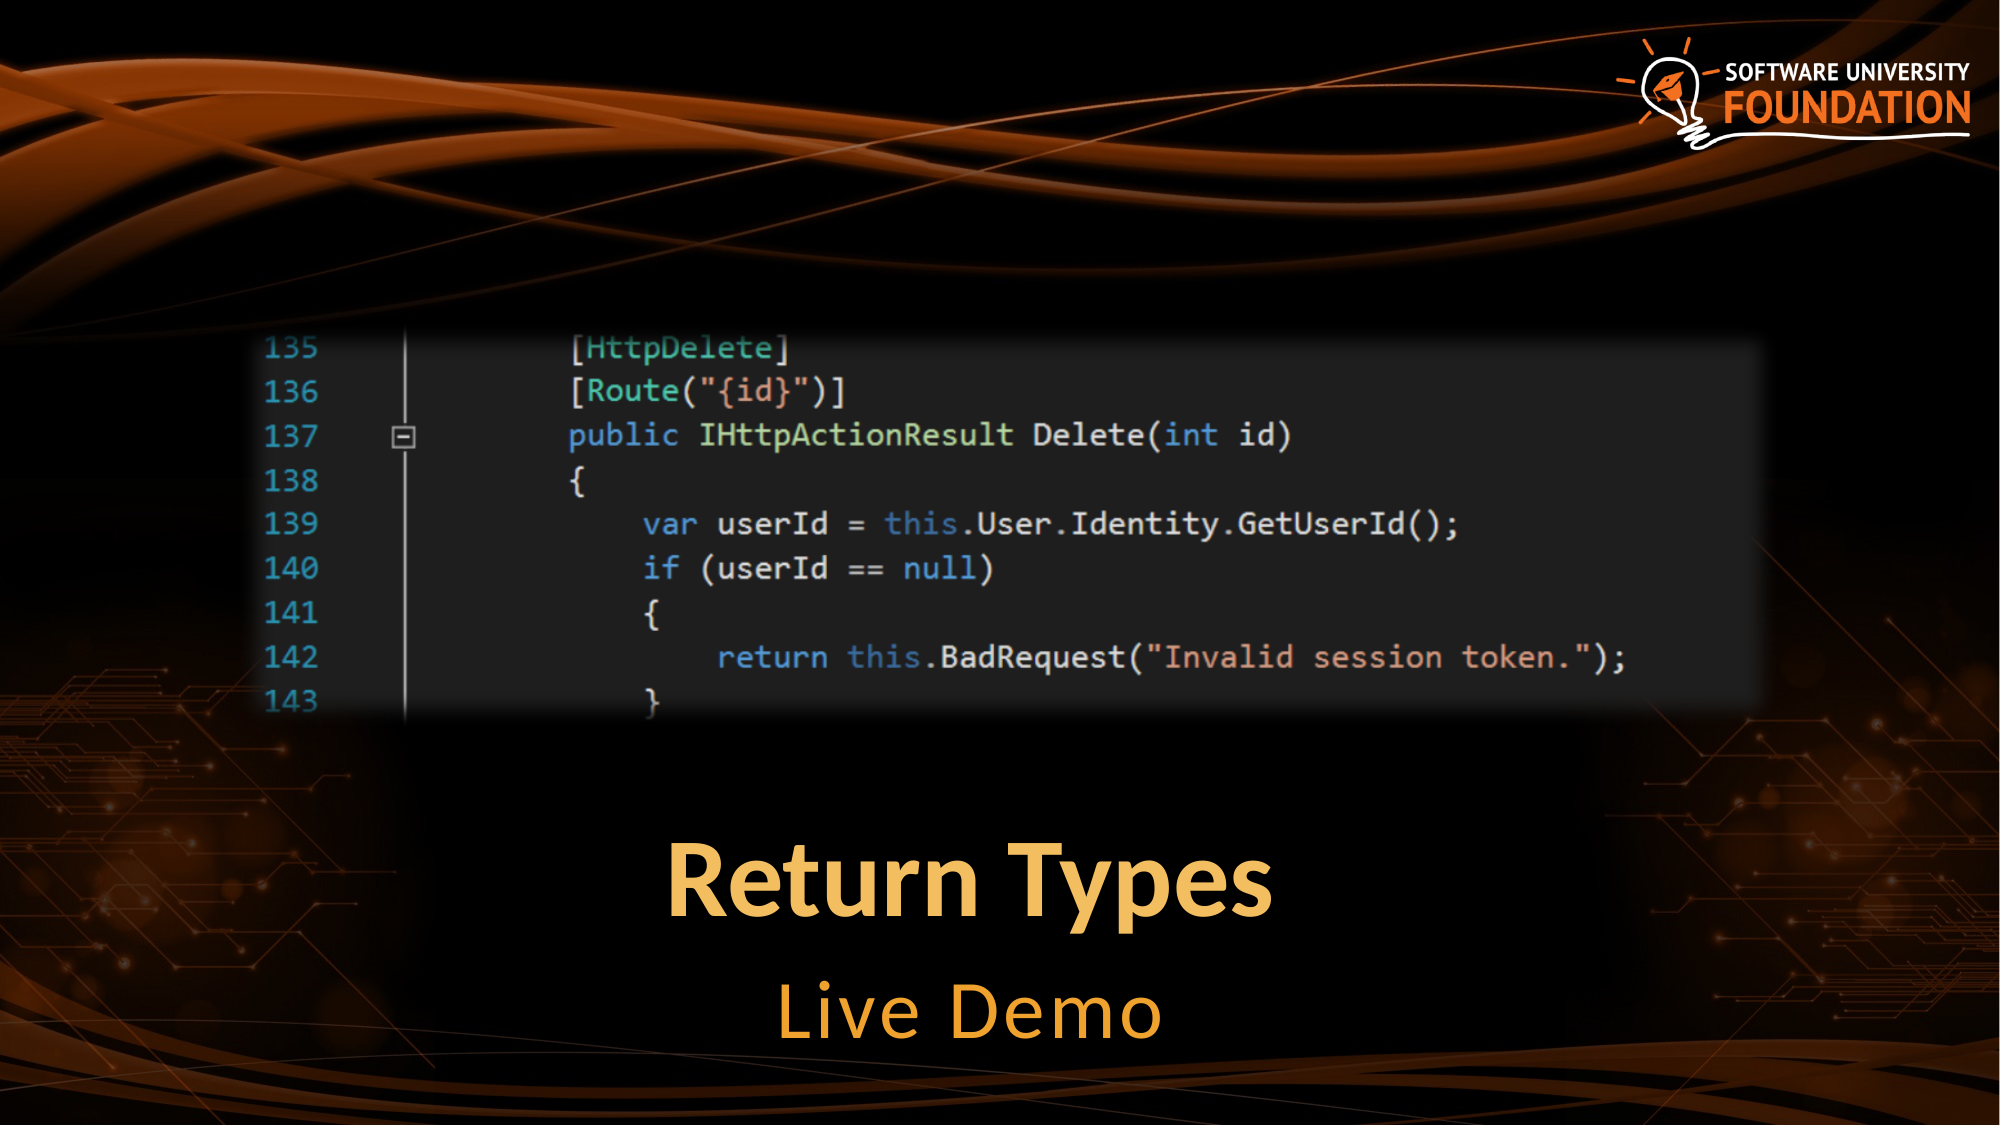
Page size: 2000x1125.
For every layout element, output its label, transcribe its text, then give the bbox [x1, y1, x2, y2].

title Return Types [237, 812, 1704, 944]
picture [0, 0, 2000, 1125]
list Live Demo [237, 944, 1704, 1057]
